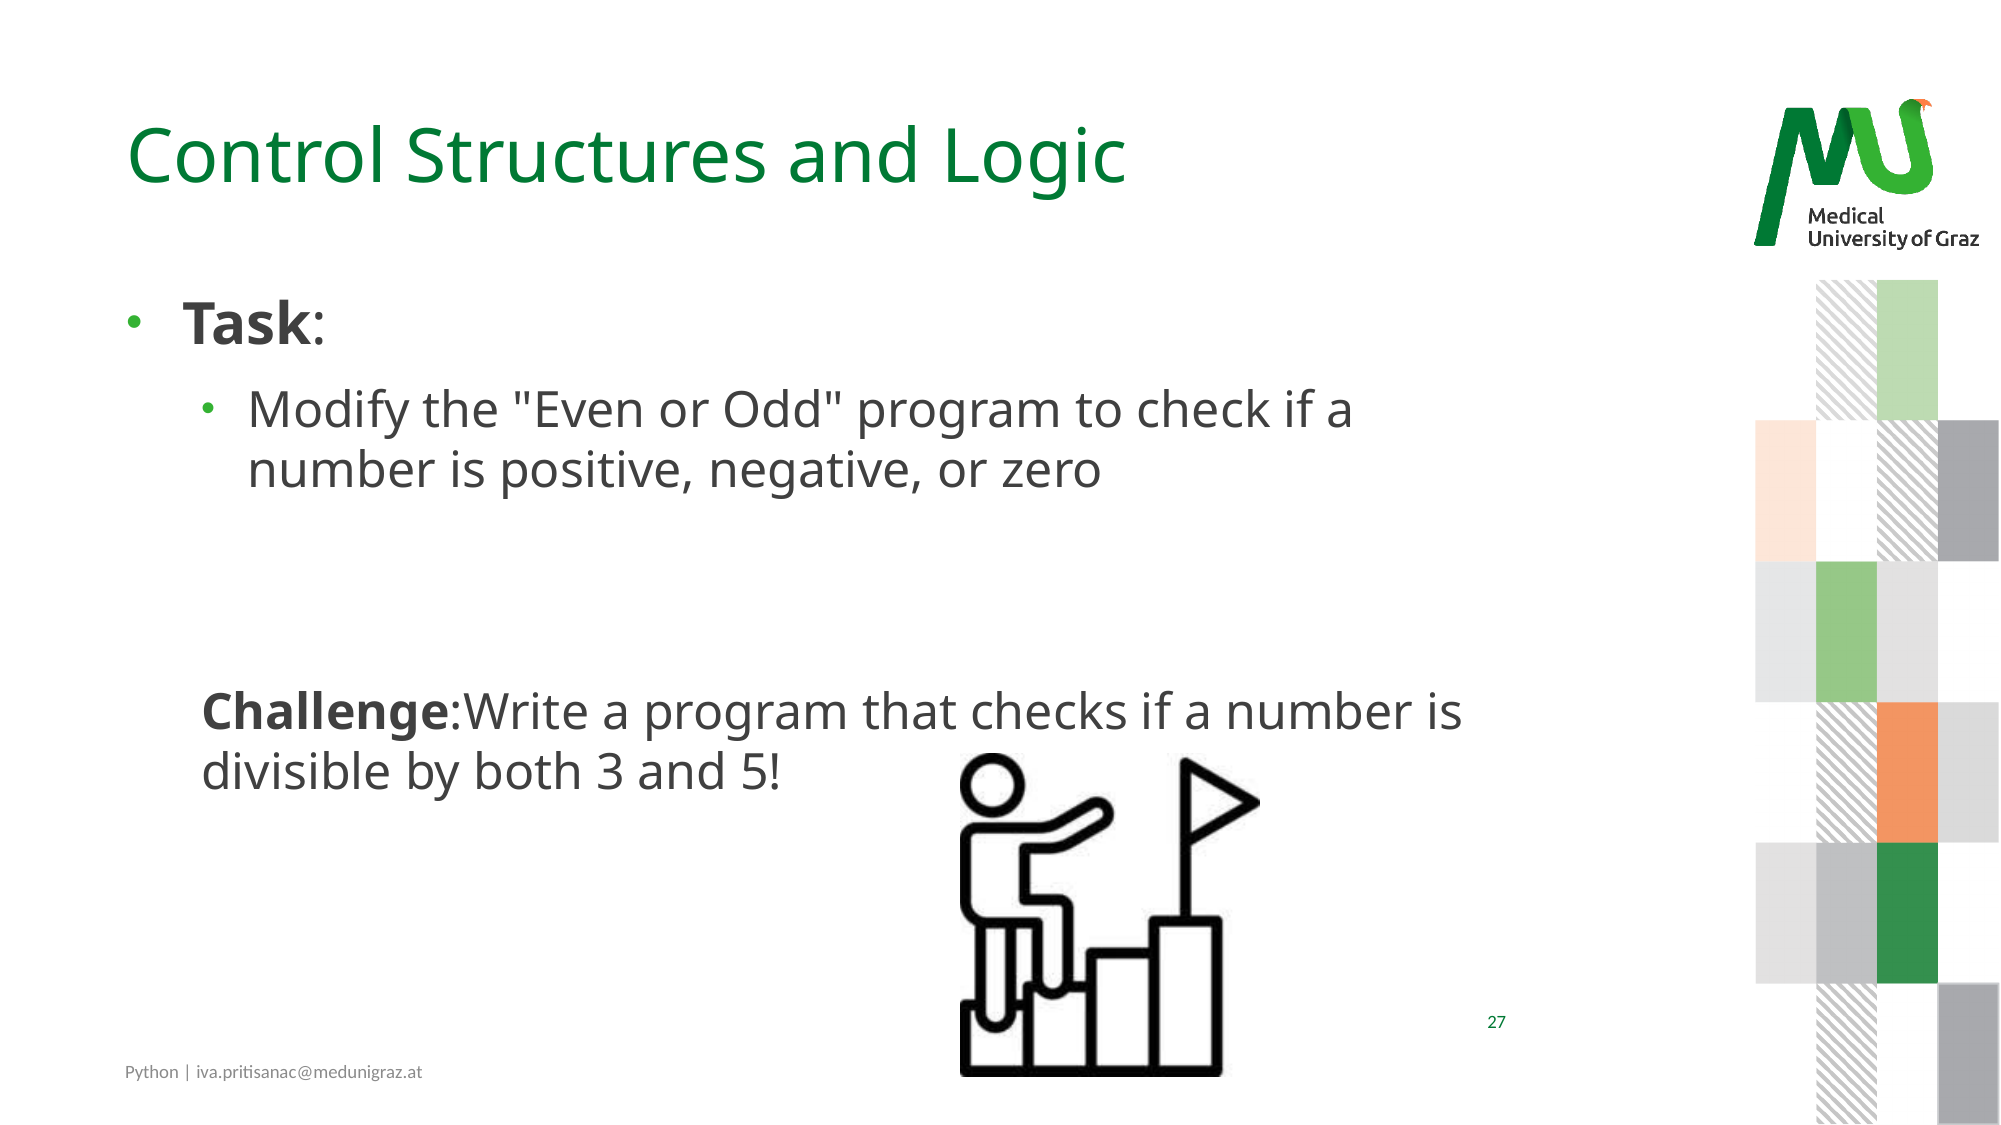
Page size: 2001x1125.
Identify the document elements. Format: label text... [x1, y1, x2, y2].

picture [959, 753, 1260, 1078]
slide_number 27 [1409, 991, 1522, 1051]
list Task: Modify the "Even or Odd" program to check if a number is positive, negative, or zero Challenge:Write a program that checks if a number is divisible by both 3 and 5! [111, 278, 1522, 916]
footer Python | iva.pritisanac@medunigraz.at [110, 1041, 1144, 1102]
picture [1754, 0, 2000, 1125]
title Control Structures and Logic [111, 99, 1522, 250]
